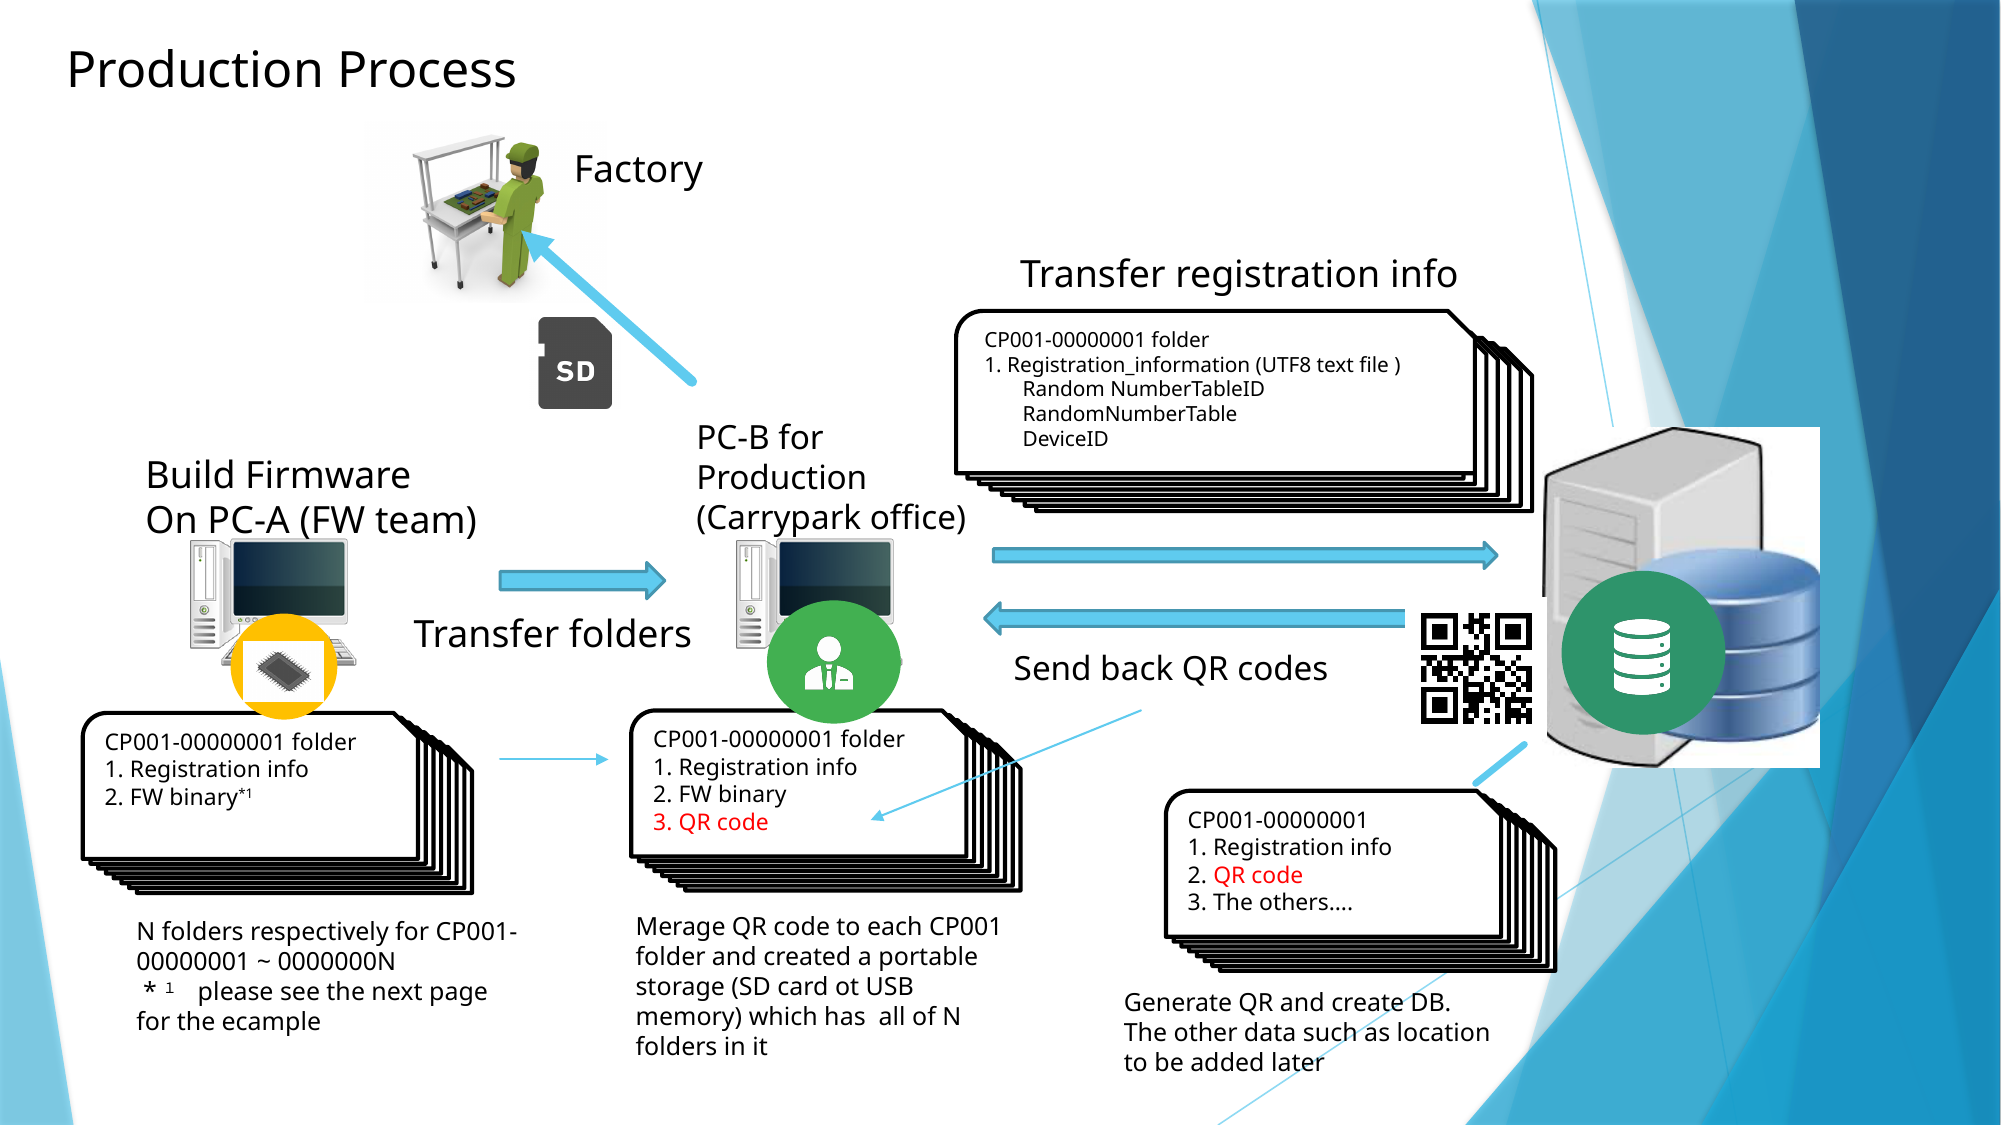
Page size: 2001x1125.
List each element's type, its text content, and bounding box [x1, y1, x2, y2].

text_box Merage QR code to each CP001 folder and created a portable storage (SD card ot USB memory) which has all of N folders in it [620, 903, 1037, 1068]
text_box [1475, 743, 1525, 784]
text_box Factory [610, 137, 871, 198]
text_box [498, 561, 667, 601]
text_box Generate QR and create DB. The other data such as location to be added later [1109, 979, 1507, 1084]
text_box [1165, 790, 1556, 972]
picture [363, 120, 607, 304]
picture [528, 382, 622, 410]
text_box Send back QR codes [999, 639, 1399, 695]
text_box [991, 540, 1499, 570]
text_box Transfer folders [398, 602, 723, 663]
picture [1404, 426, 1821, 768]
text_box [82, 712, 473, 894]
picture [728, 508, 910, 690]
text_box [955, 310, 1533, 512]
text_box [983, 601, 1399, 636]
text_box PC-B for Production (Carrypark office) [681, 408, 1057, 544]
text_box [780, 699, 888, 709]
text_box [630, 709, 1022, 891]
text_box Build Firmware On PC-A (FW team) [130, 443, 542, 549]
text_box Transfer registration info [1005, 242, 1536, 303]
picture [182, 508, 364, 703]
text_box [520, 229, 693, 382]
text_box Production Process [51, 30, 533, 105]
text_box N folders respectively for CP001-00000001 ~ 0000000N *１ please see the next page for the ecample [121, 908, 543, 1043]
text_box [870, 709, 1142, 821]
